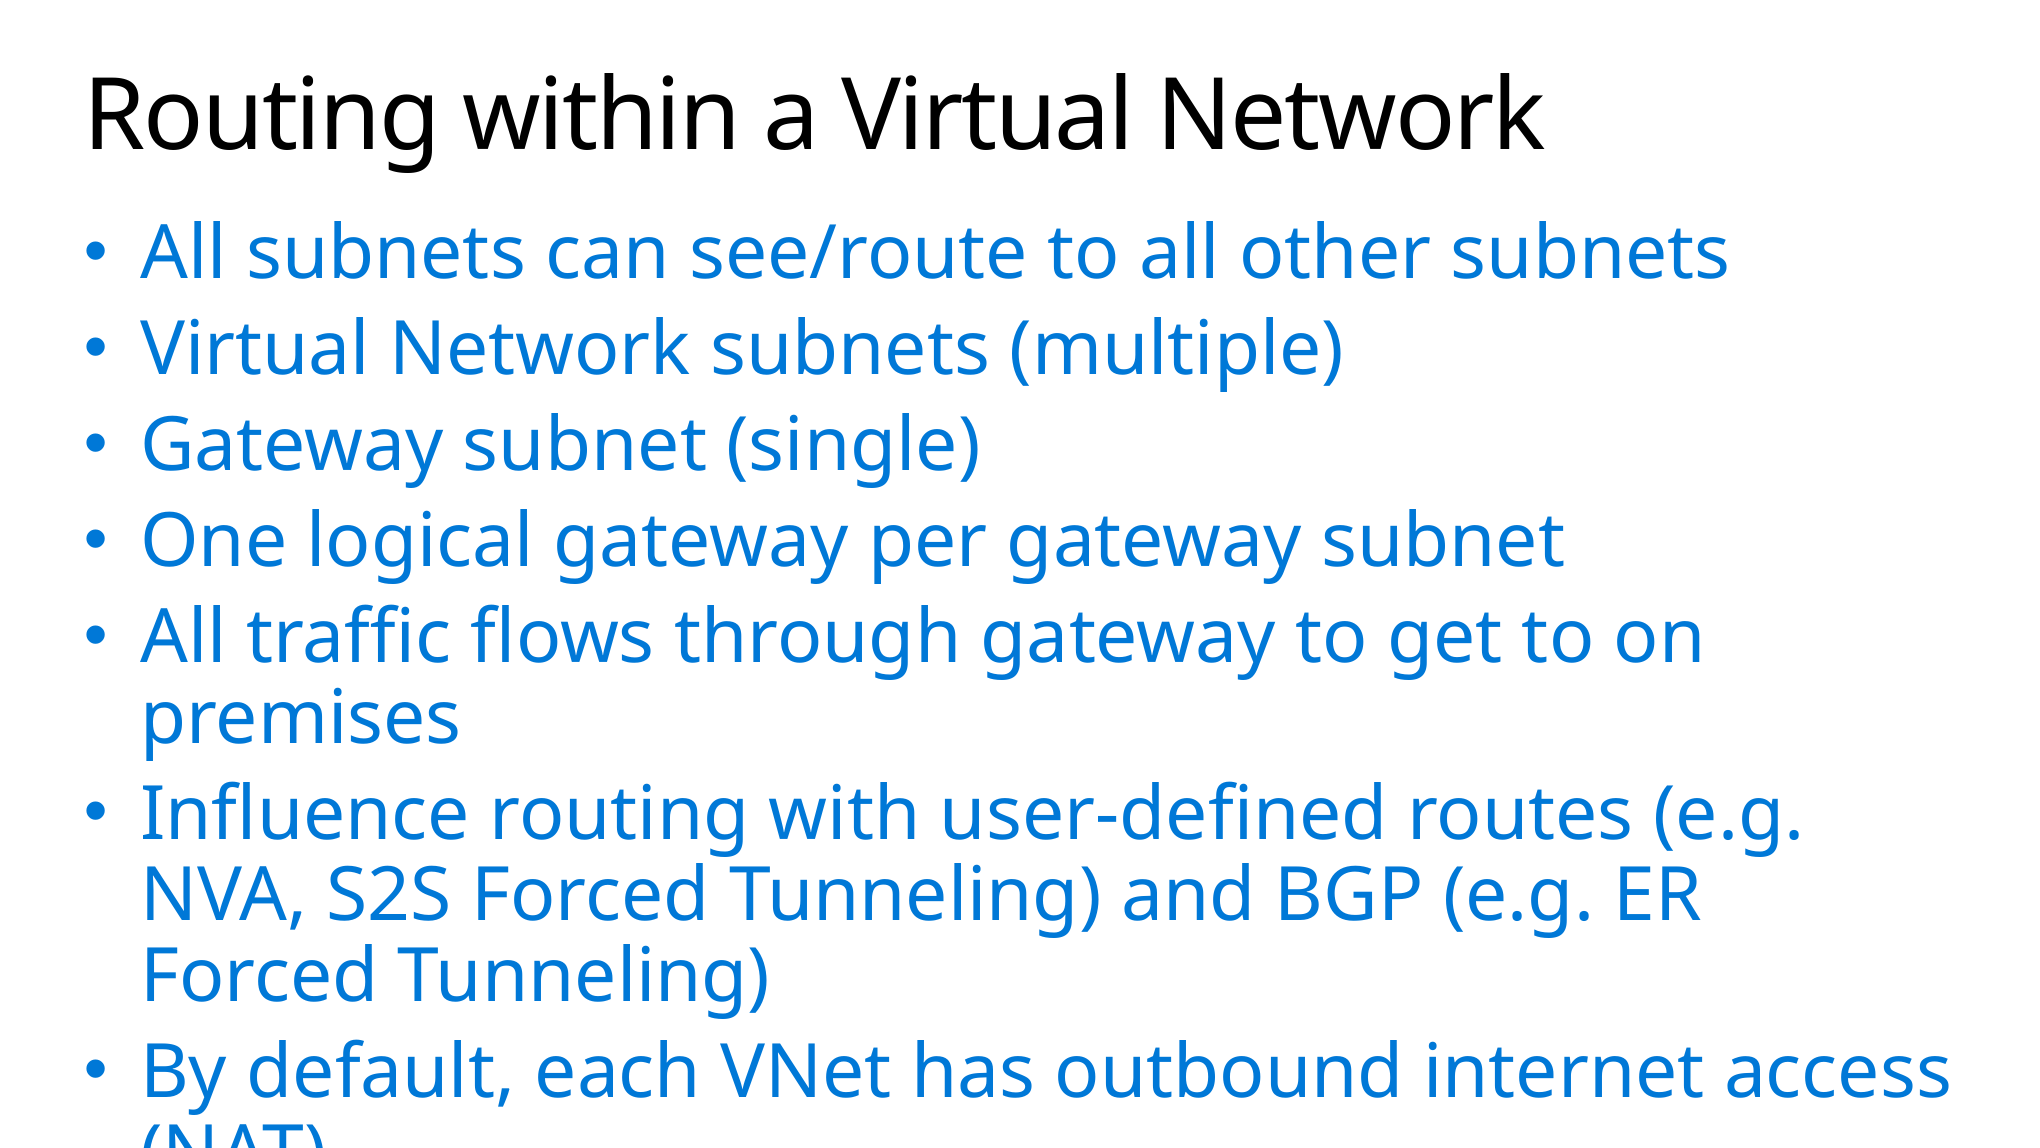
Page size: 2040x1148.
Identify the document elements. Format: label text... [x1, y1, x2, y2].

list All subnets can see/route to all other subnets Virtual Network subnets (multiple) Gateway subnet (single) One logical gateway per gateway subnet All traffic flows through gateway to get to on premises Influence routing with user-defined routes (e.g. NVA, S2S Forced Tunneling) and BGP (e.g. ER Forced Tunneling) By default, each VNet has outbound internet access (NAT) [60, 199, 1980, 993]
title Routing within a Virtual Network [60, 48, 1980, 199]
